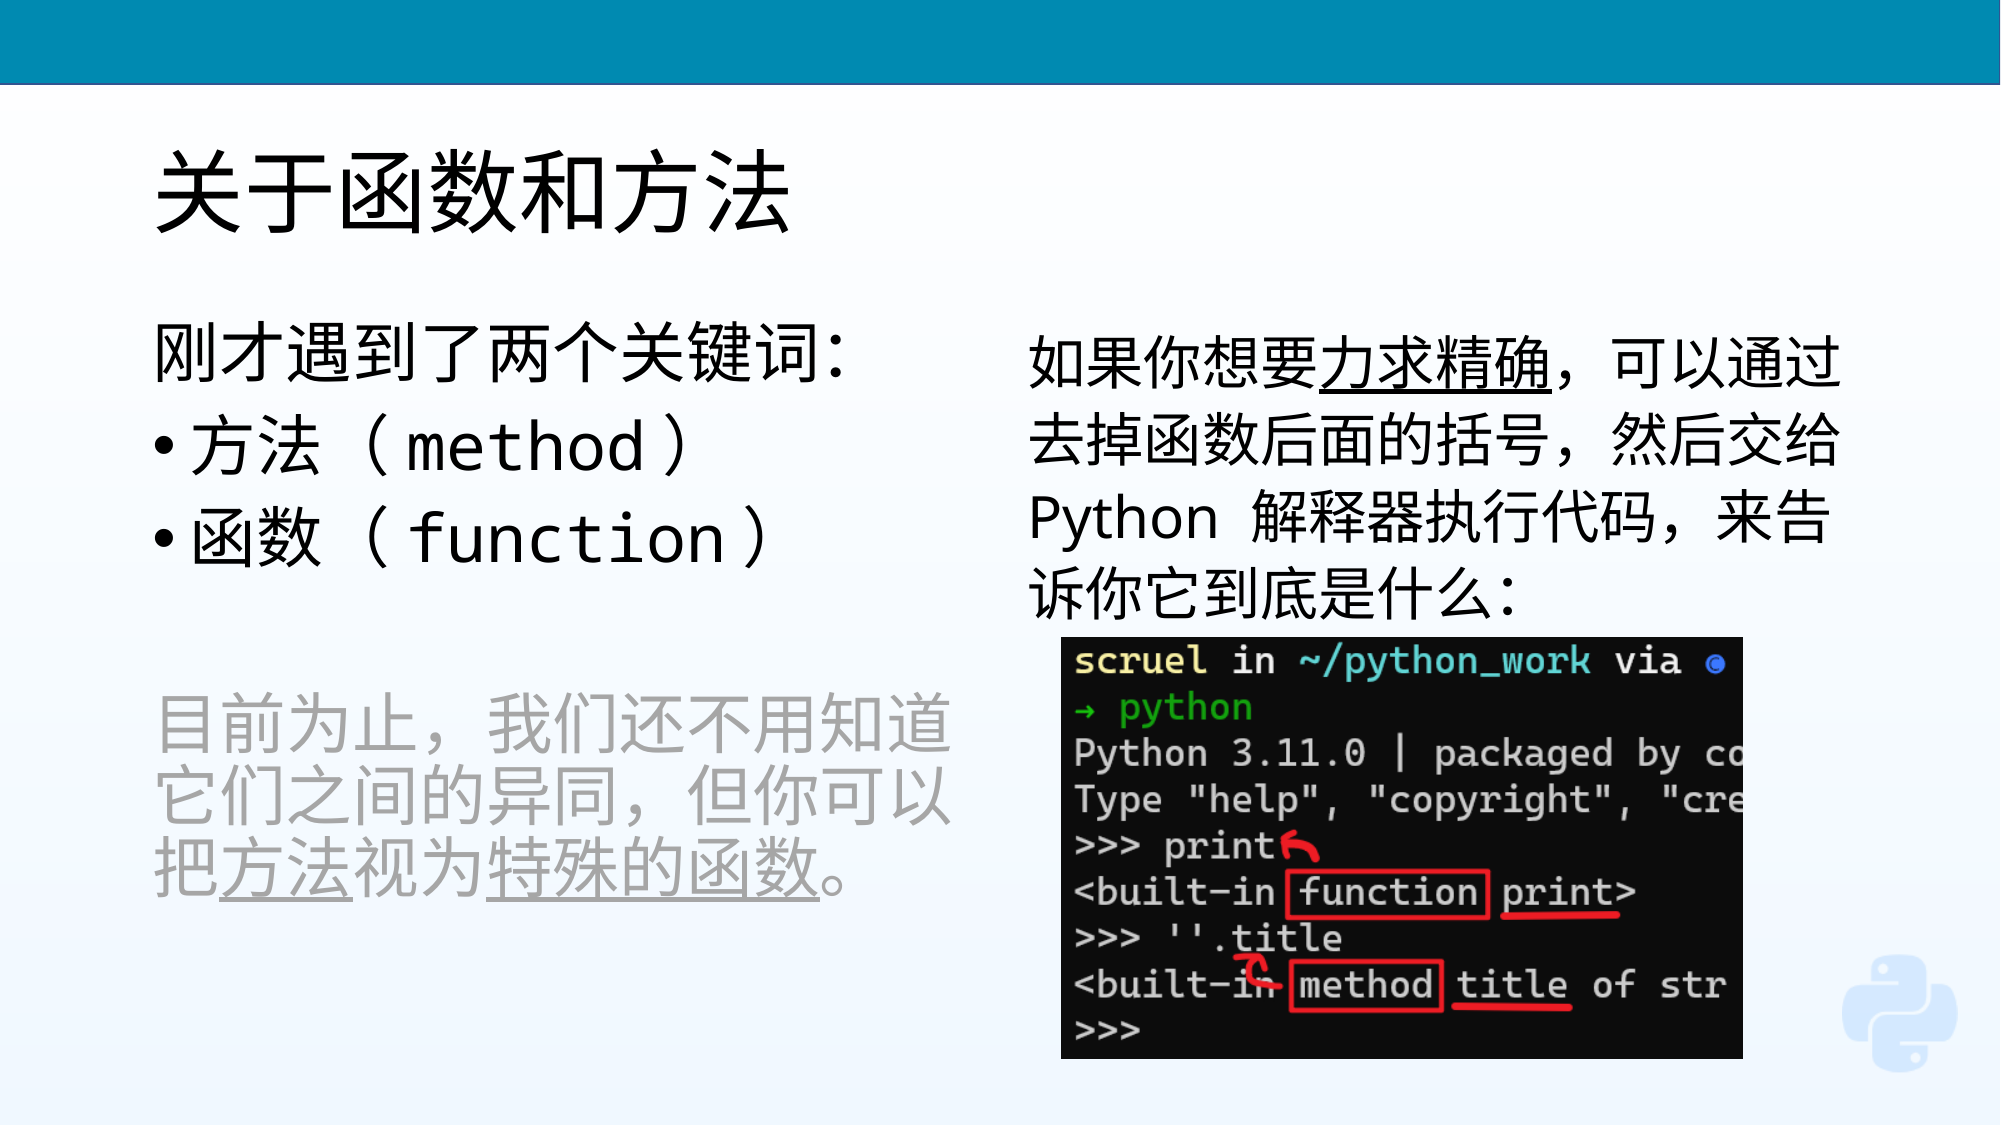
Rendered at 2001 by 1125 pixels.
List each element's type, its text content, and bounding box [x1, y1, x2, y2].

picture [1061, 637, 1743, 1059]
list 如果你想要力求精确，可以通过去掉函数后面的括号，然后交给 Python 解释器执行代码，来告诉你它到底是什么： [1012, 312, 1863, 1027]
title 关于函数和方法 [137, 113, 1863, 280]
picture [1842, 946, 1958, 1081]
list 刚才遇到了两个关键词： 方法（method） 函数（function） 目前为止，我们还不用知道它们之间的异同，但你可以把方法视为特殊的函数。 [137, 312, 988, 1027]
